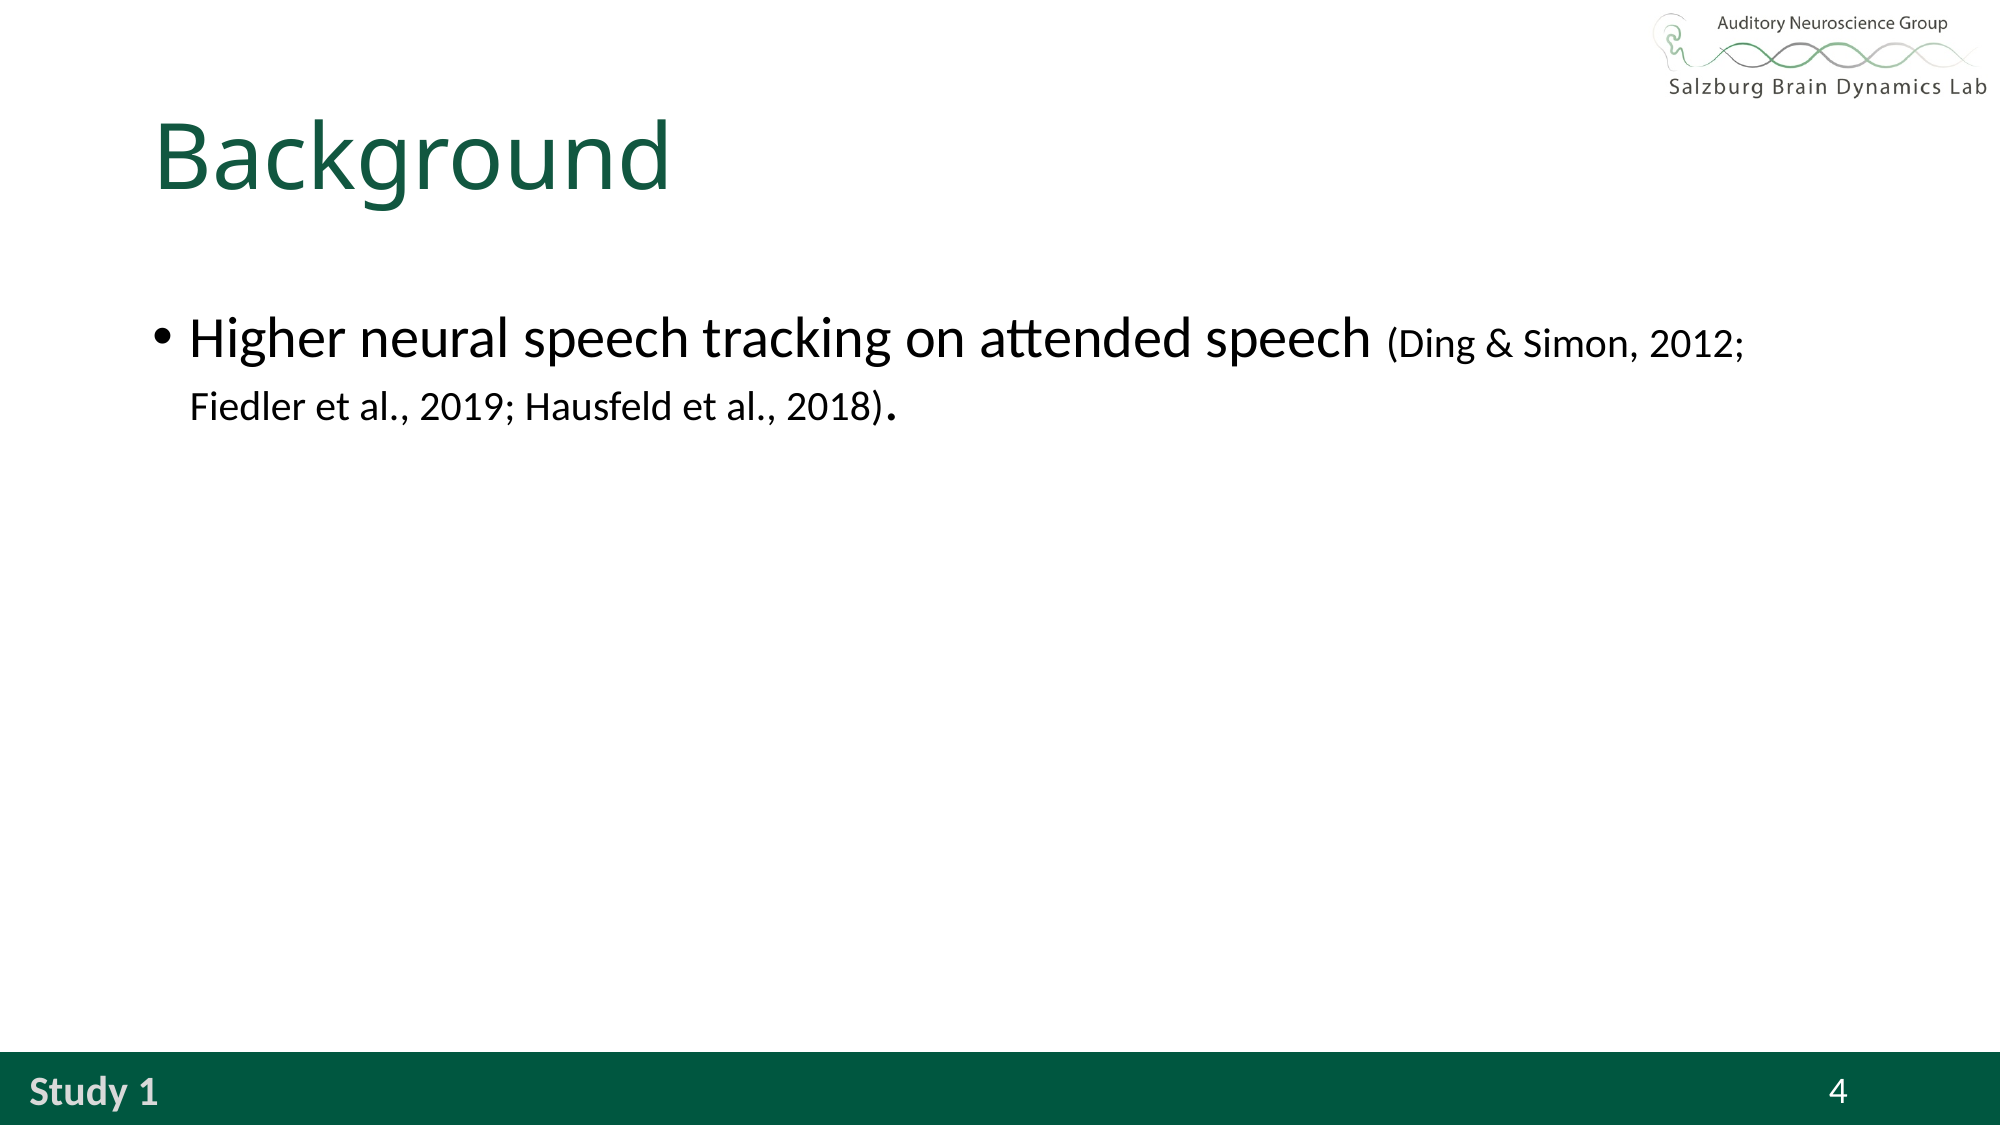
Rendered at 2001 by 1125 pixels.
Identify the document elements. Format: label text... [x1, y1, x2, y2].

text_box Study 1 [14, 1056, 175, 1122]
list Higher neural speech tracking on attended speech (Ding & Simon, 2012; Fiedler et al., 2019; Hausfeld et al., 2018). [137, 299, 1778, 1011]
slide_number 4 [1412, 1058, 1863, 1118]
title Background [137, 51, 1863, 269]
picture [1648, 4, 1999, 99]
